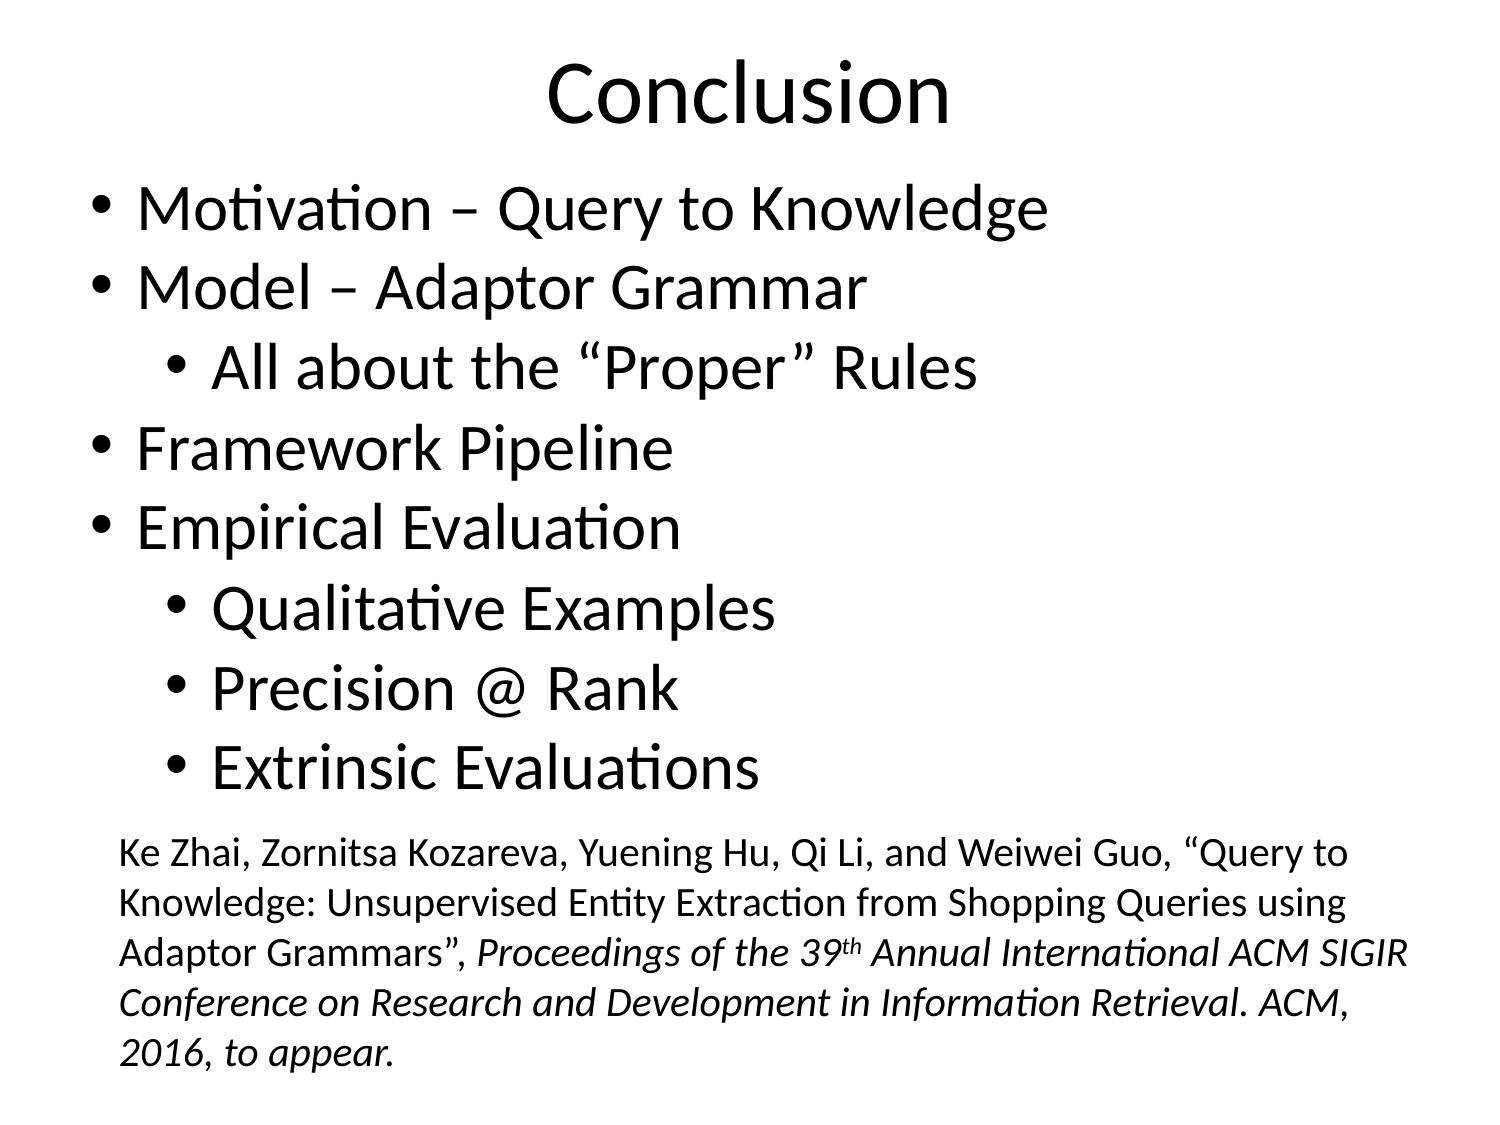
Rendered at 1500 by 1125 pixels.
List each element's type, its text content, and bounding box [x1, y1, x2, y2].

text_box Conclusion [74, 20, 1425, 154]
text_box Ke Zhai, Zornitsa Kozareva, Yuening Hu, Qi Li, and Weiwei Guo, “Query to Knowledge: Unsupervised Entity Extraction from Shopping Queries using Adaptor Grammars”, Proceedings of the 39th Annual International ACM SIGIR Conference on Research and Development in Information Retrieval. ACM, 2016, to appear. [104, 817, 1425, 1083]
text_box Motivation – Query to Knowledge Model – Adaptor Grammar All about the “Proper” Rules Framework Pipeline Empirical Evaluation Qualitative Examples Precision @ Rank Extrinsic Evaluations [74, 156, 1425, 811]
